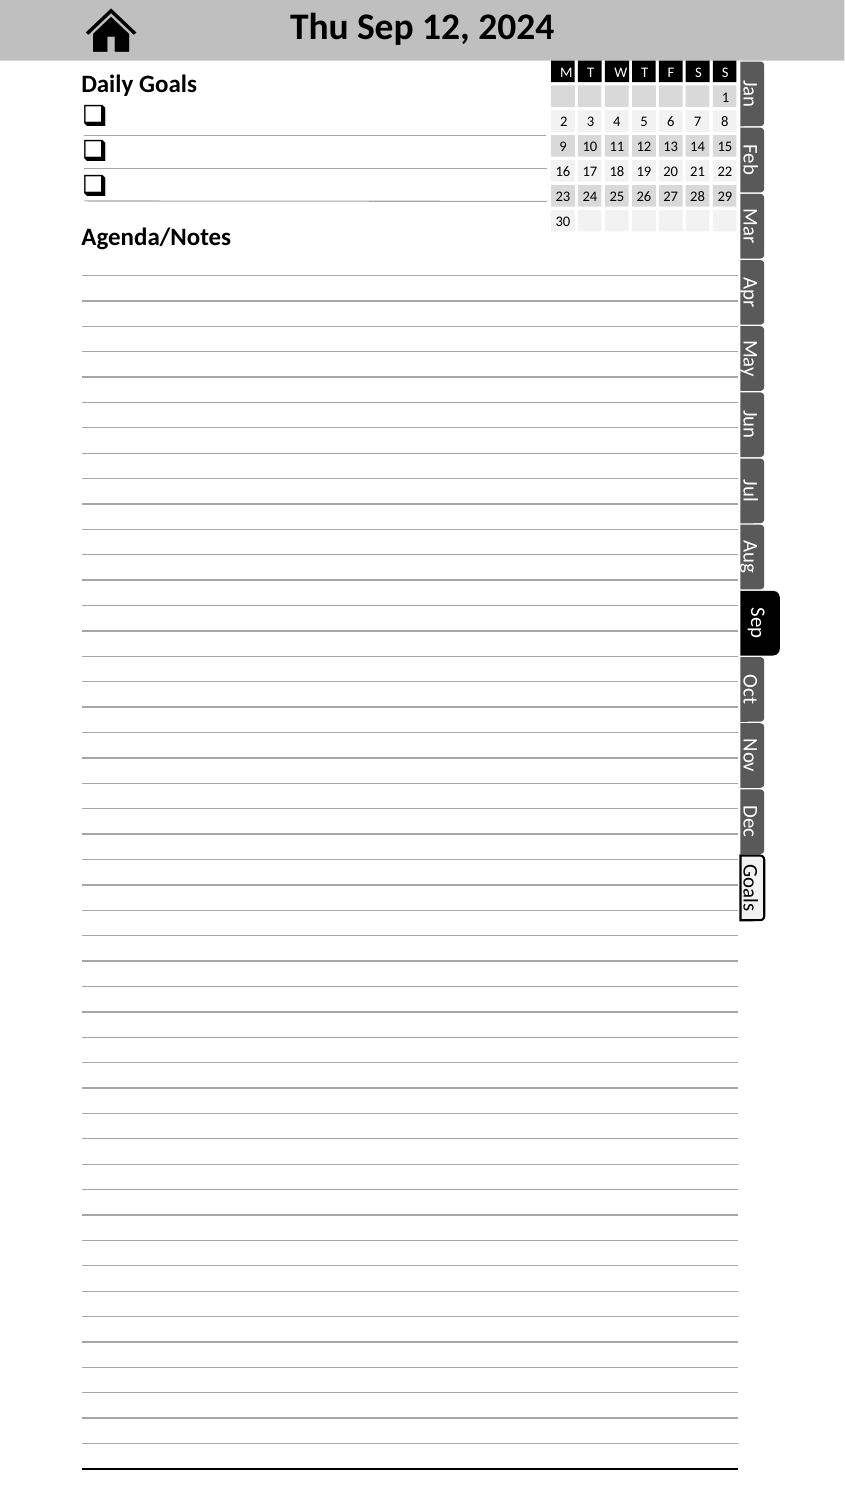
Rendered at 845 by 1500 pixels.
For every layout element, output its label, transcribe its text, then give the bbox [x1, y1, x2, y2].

picture [82, 1, 140, 59]
list Thu Sep 12, 2024 [190, 0, 655, 61]
